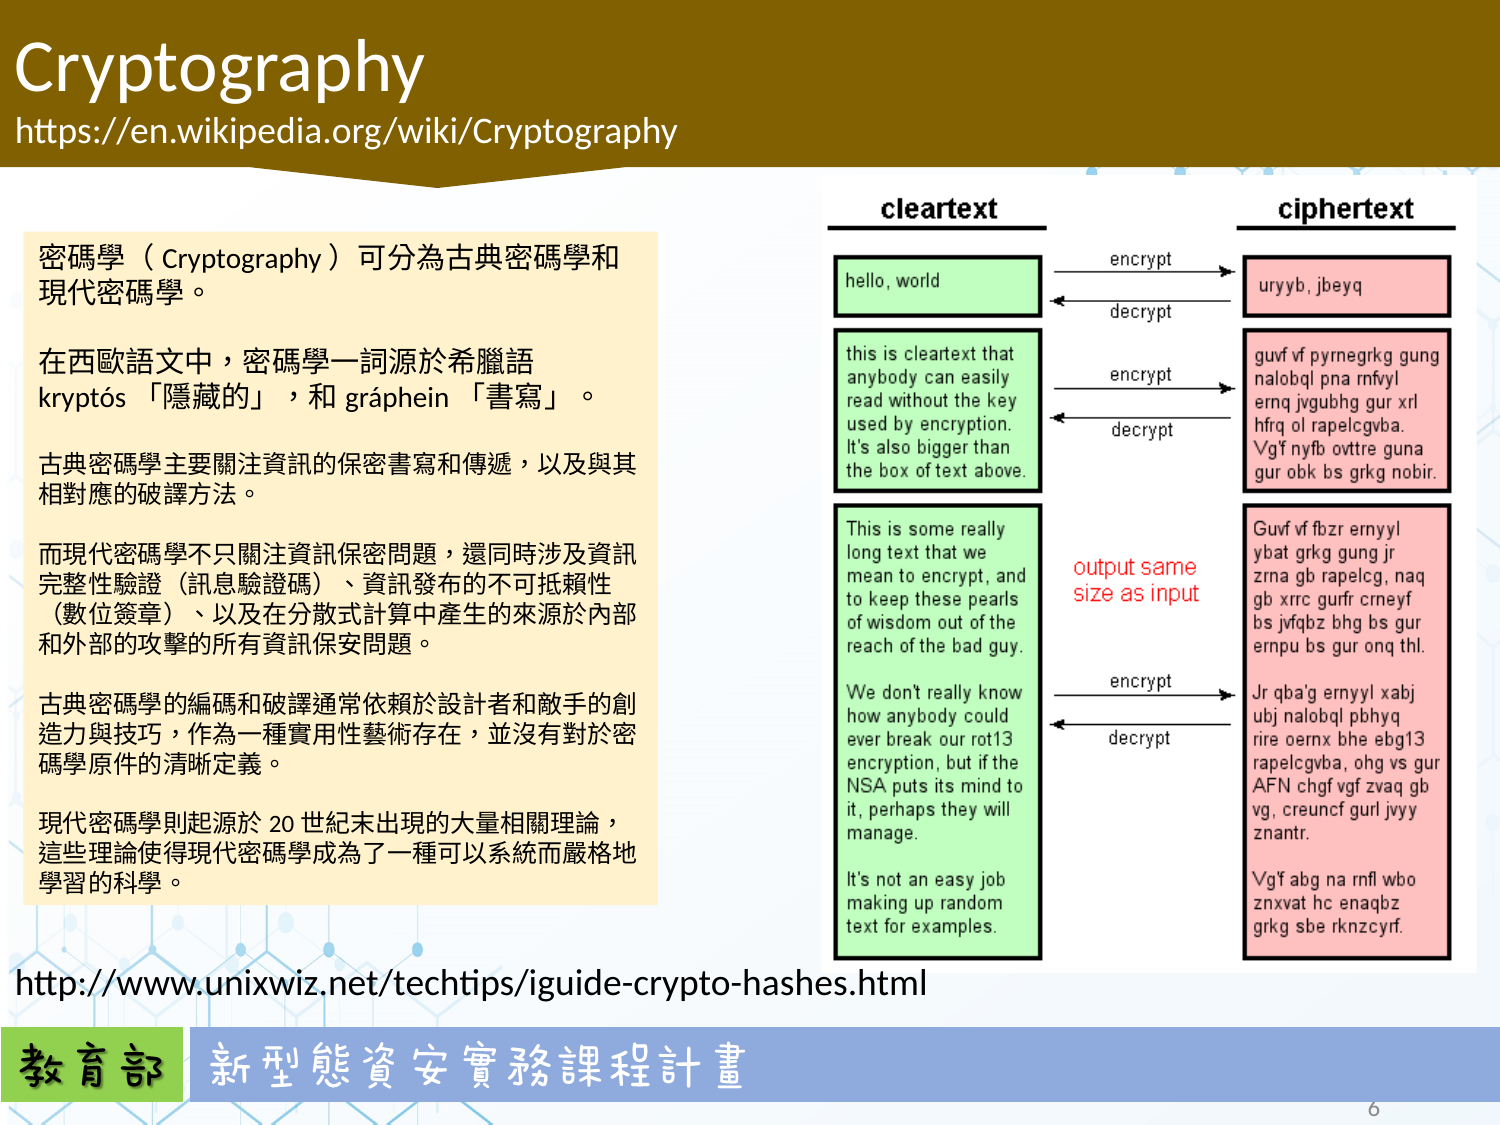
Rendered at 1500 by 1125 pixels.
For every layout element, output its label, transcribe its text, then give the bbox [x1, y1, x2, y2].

picture [0, 169, 1500, 1125]
text_box 密碼學（Cryptography）可分為古典密碼學和現代密碼學。 在西歐語文中，密碼學一詞源於希臘語kryptós「隱藏的」，和gráphein「書寫」。 古典密碼學主要關注資訊的保密書寫和傳遞，以及與其相對應的破譯方法。 而現代密碼學不只關注資訊保密問題，還同時涉及資訊完整性驗證（訊息驗證碼）、資訊發布的不可抵賴性（數位簽章）、以及在分散式計算中產生的來源於內部和外部的攻擊的所有資訊保安問題。 古典密碼學的編碼和破譯通常依賴於設計者和敵手的創造力與技巧，作為一種實用性藝術存在，並沒有對於密碼學原件的清晰定義。 現代密碼學則起源於20世紀末出現的大量相關理論，這些理論使得現代密碼學成為了一種可以系統而嚴格地學習的科學。 [23, 231, 658, 906]
text_box Cryptography https://en.wikipedia.org/wiki/Cryptography [0, 0, 1500, 190]
text_box http://www.unixwiz.net/techtips/iguide-crypto-hashes.html [0, 950, 986, 1011]
